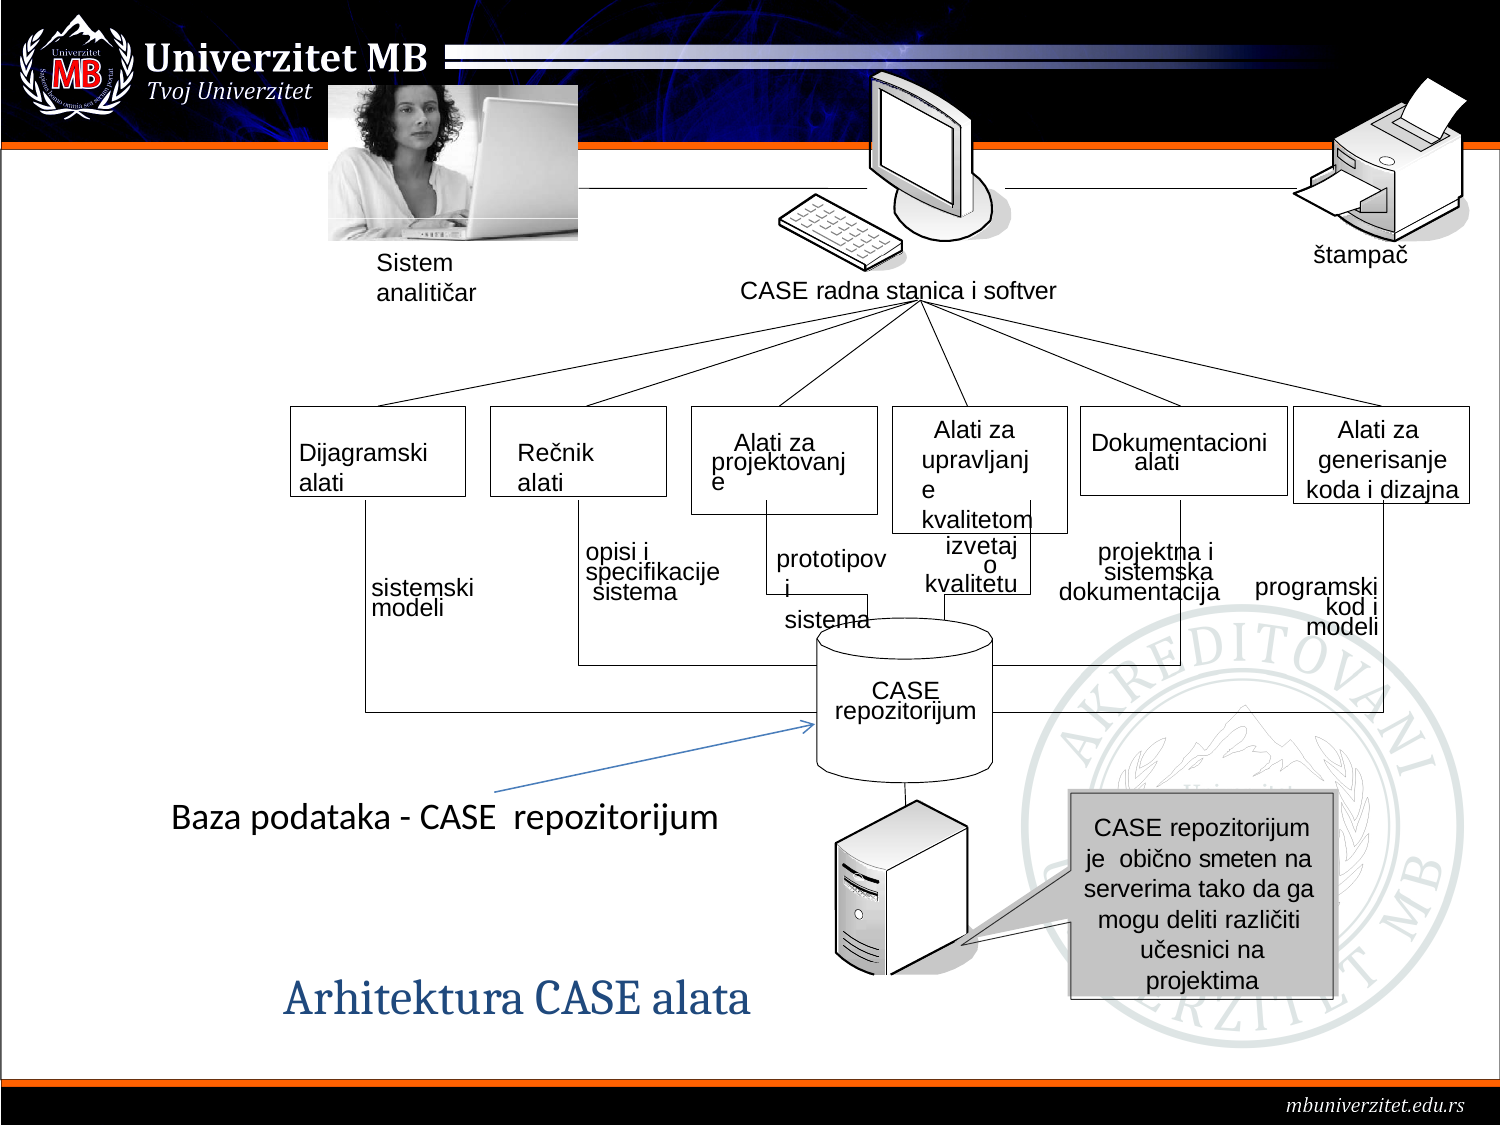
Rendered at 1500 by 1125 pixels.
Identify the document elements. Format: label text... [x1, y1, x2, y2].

text_box Baza podataka - CASE repozitorijum [156, 784, 284, 845]
picture [0, 0, 1500, 1125]
text_box Arhitektura CASE alata [268, 957, 768, 1032]
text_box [493, 723, 816, 793]
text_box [289, 69, 1471, 1000]
